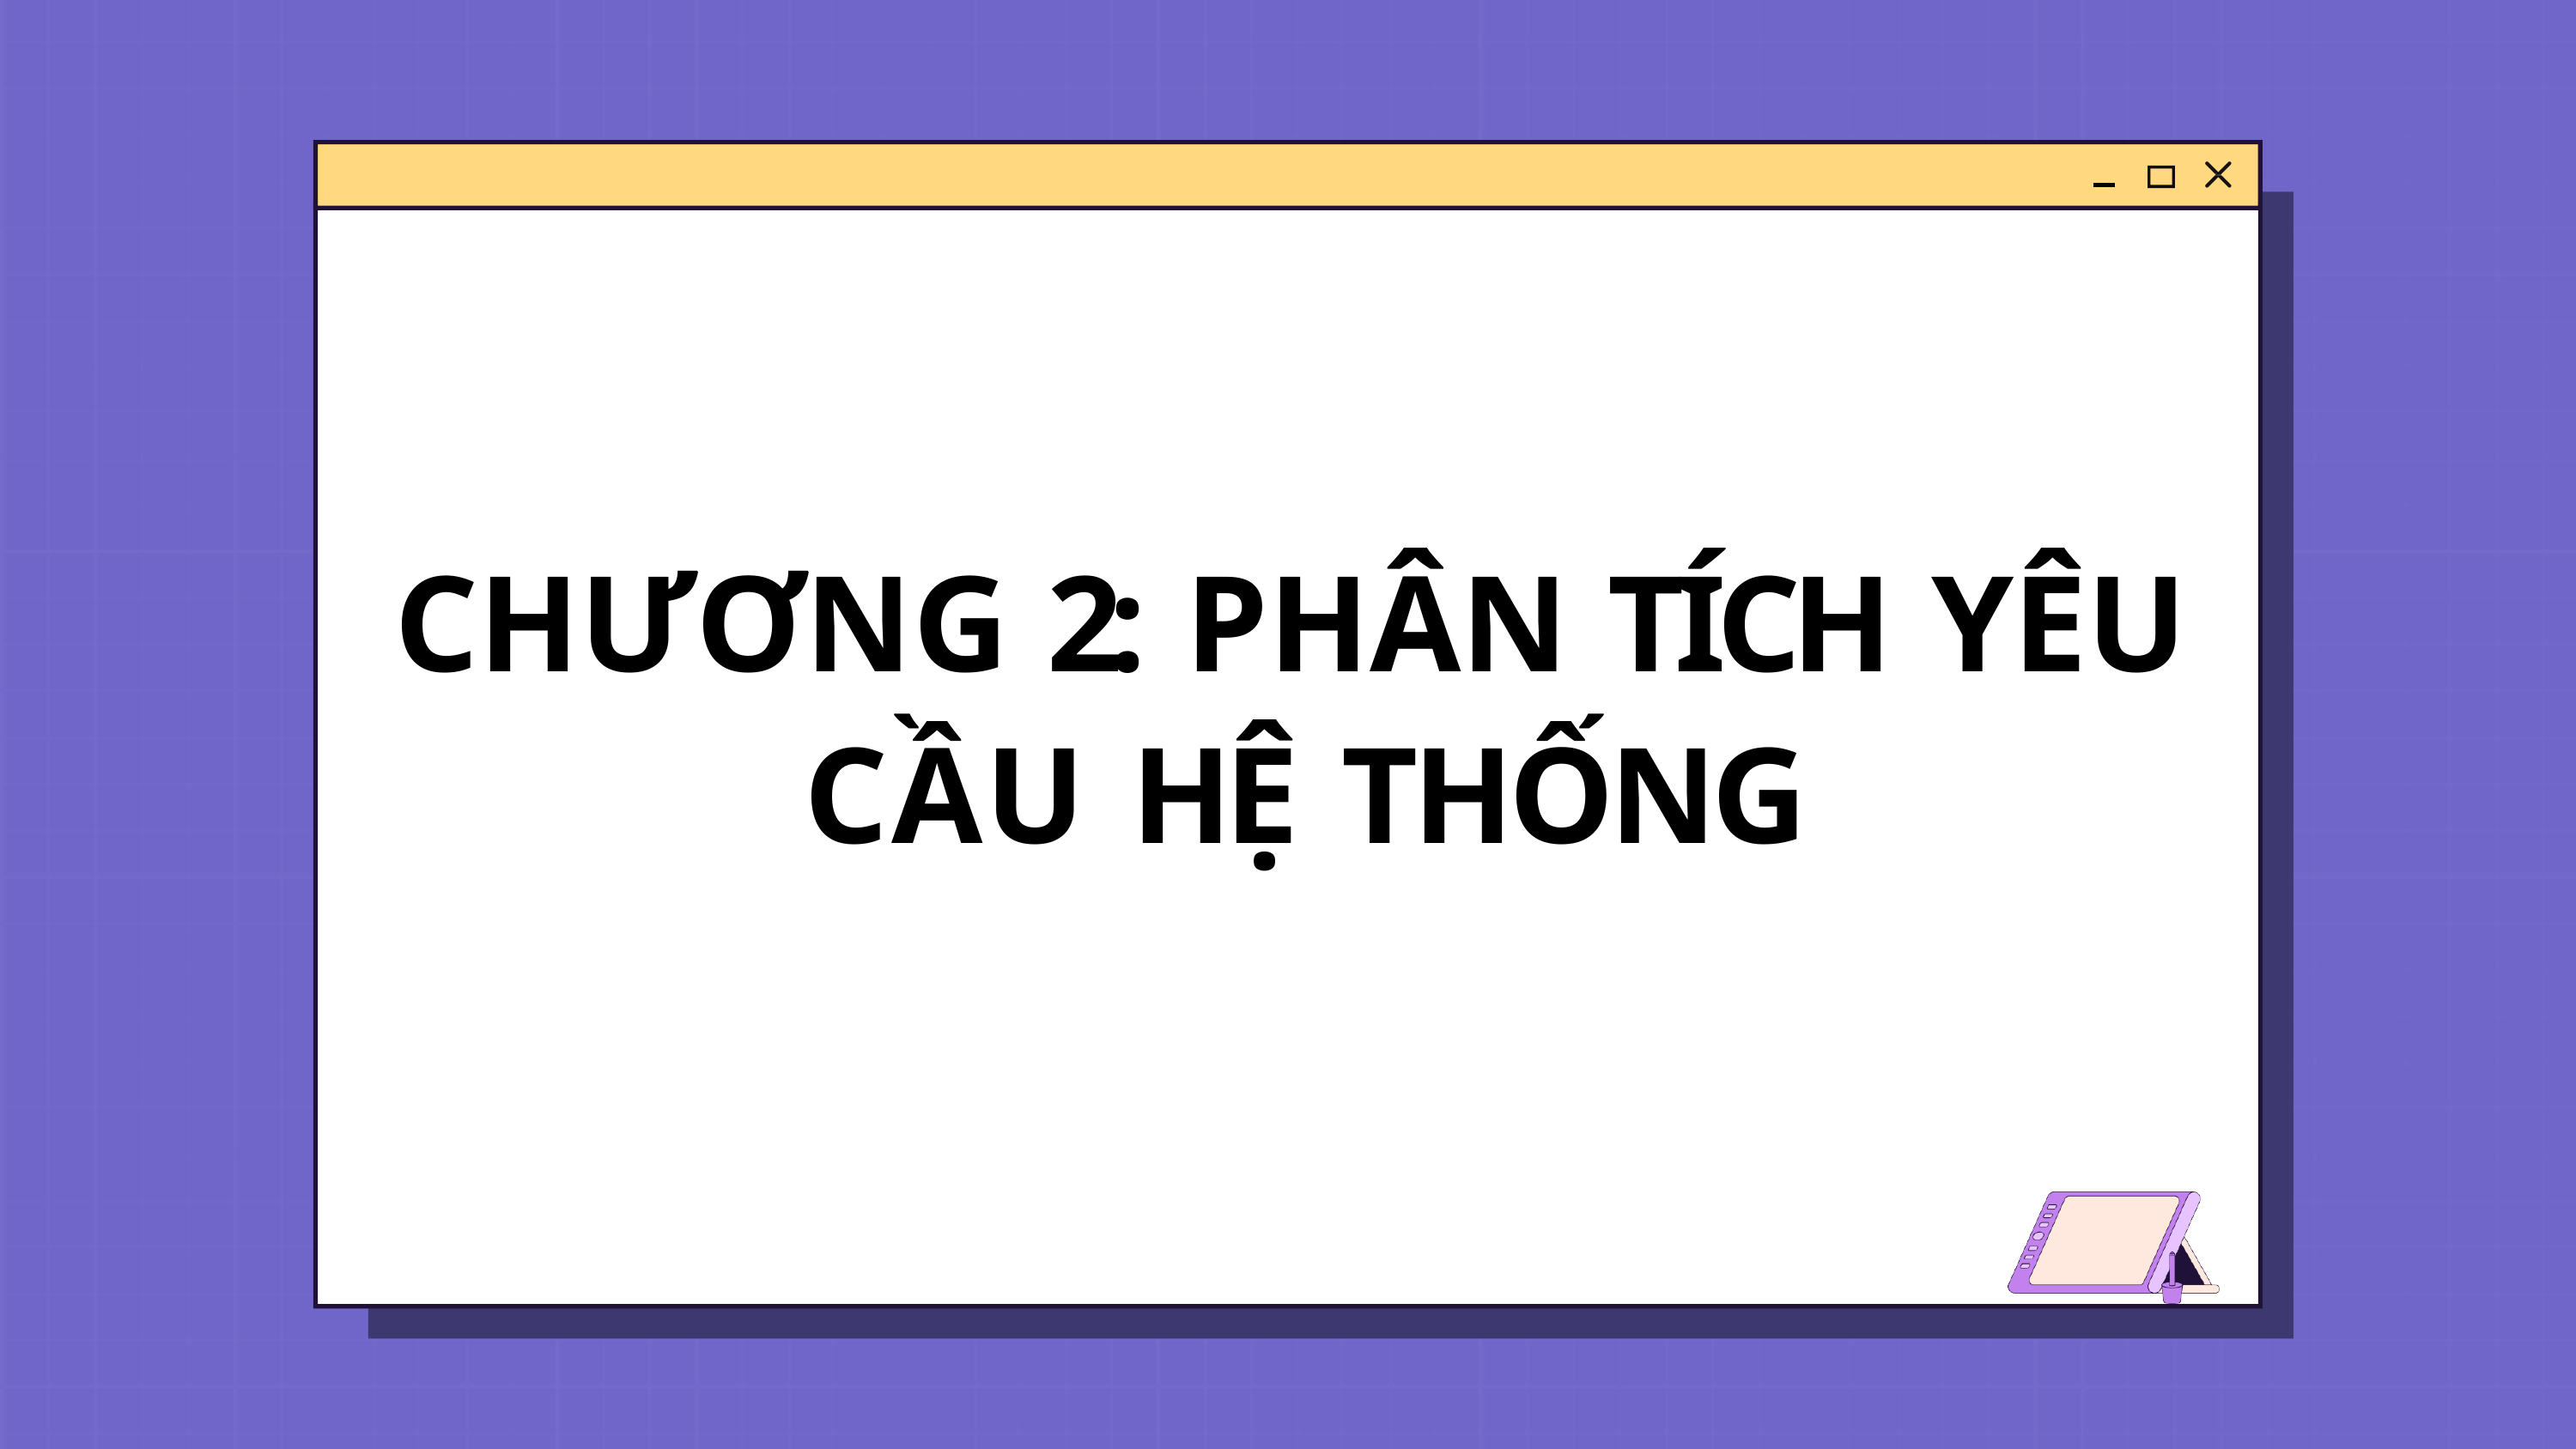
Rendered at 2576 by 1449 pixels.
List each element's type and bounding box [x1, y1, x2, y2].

picture [0, 0, 2576, 1449]
text_box [313, 139, 2294, 1339]
